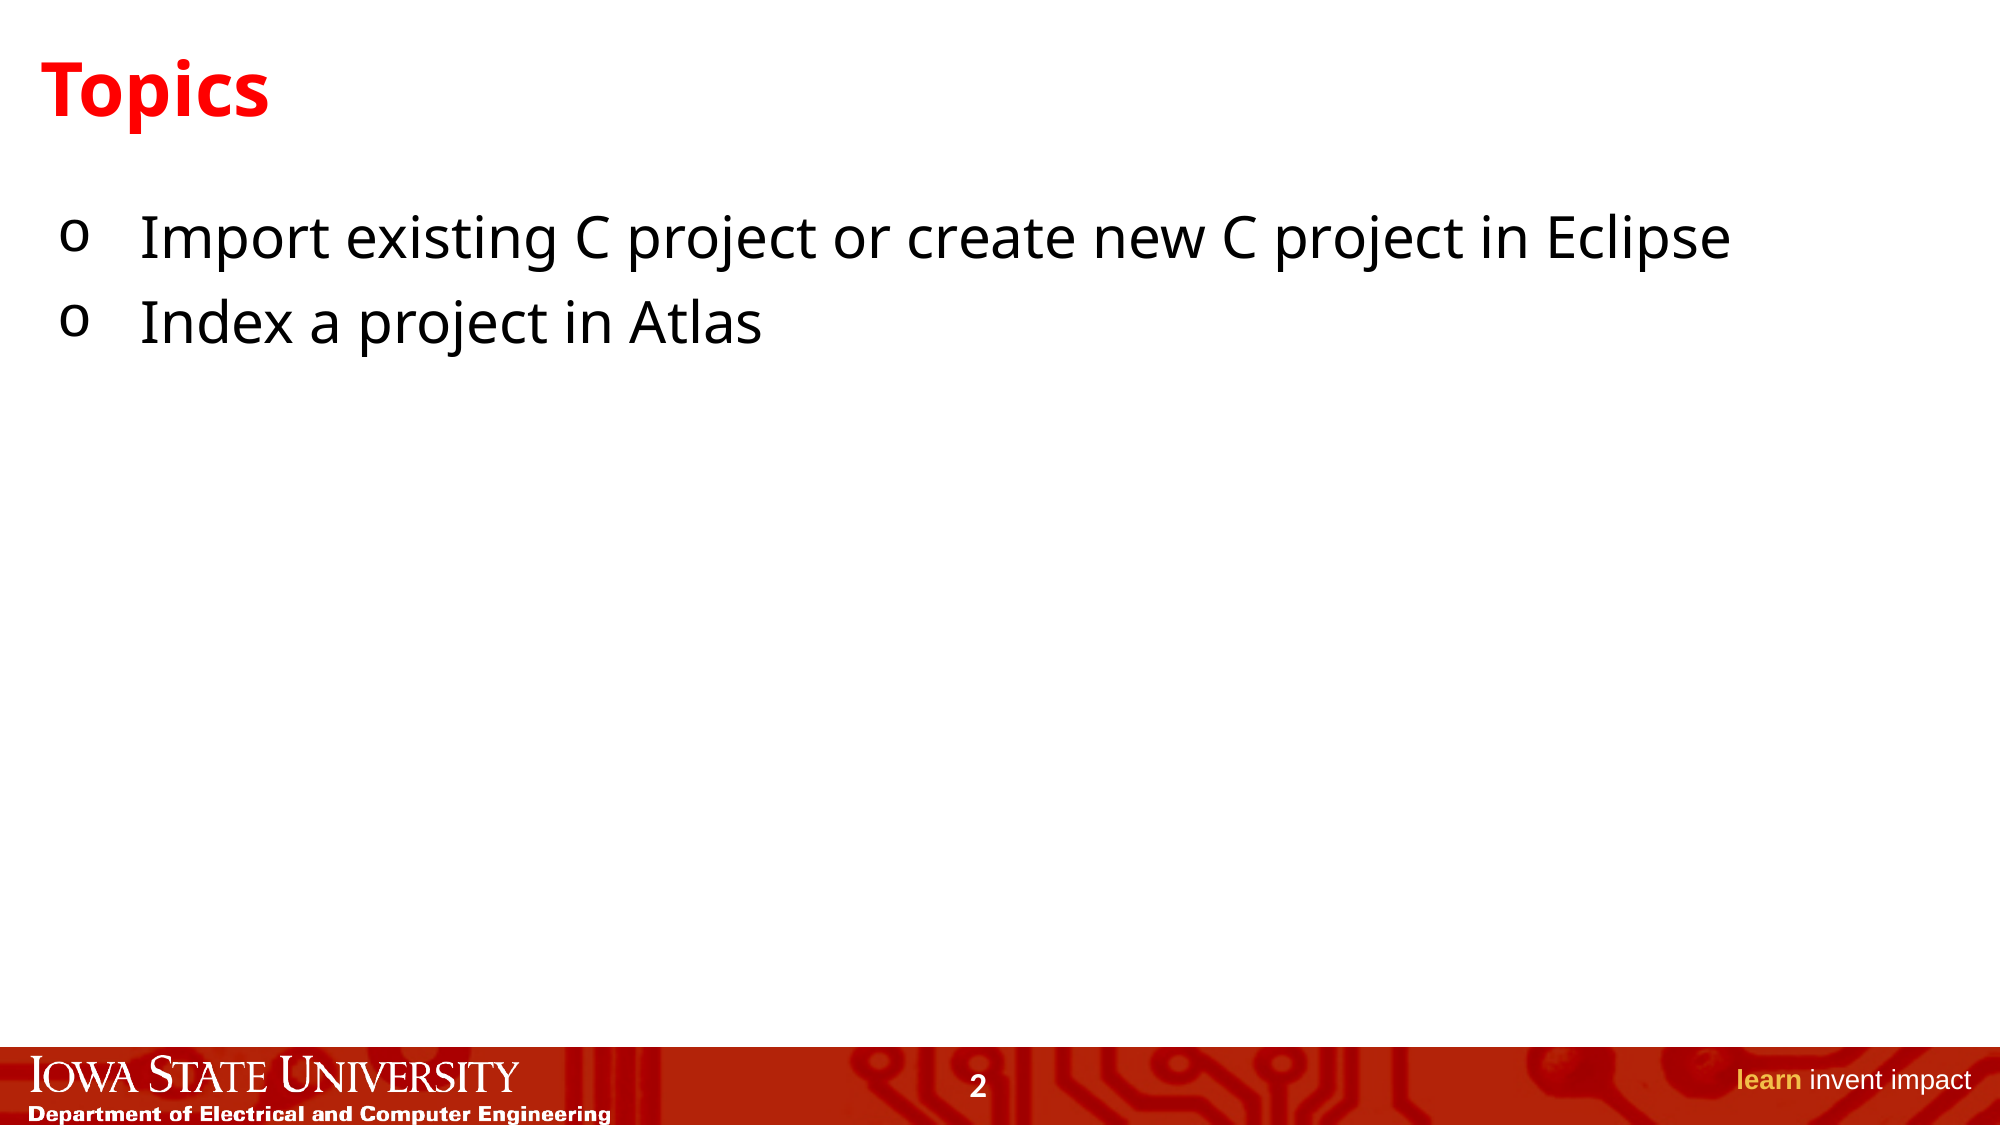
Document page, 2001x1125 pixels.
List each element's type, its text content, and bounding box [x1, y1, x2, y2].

title Topics [25, 3, 1931, 170]
slide_number 2 [753, 1054, 1204, 1115]
picture [0, 1047, 2000, 1125]
list Import existing C project or create new C project in Eclipse Index a project in Atlas [25, 192, 1938, 999]
